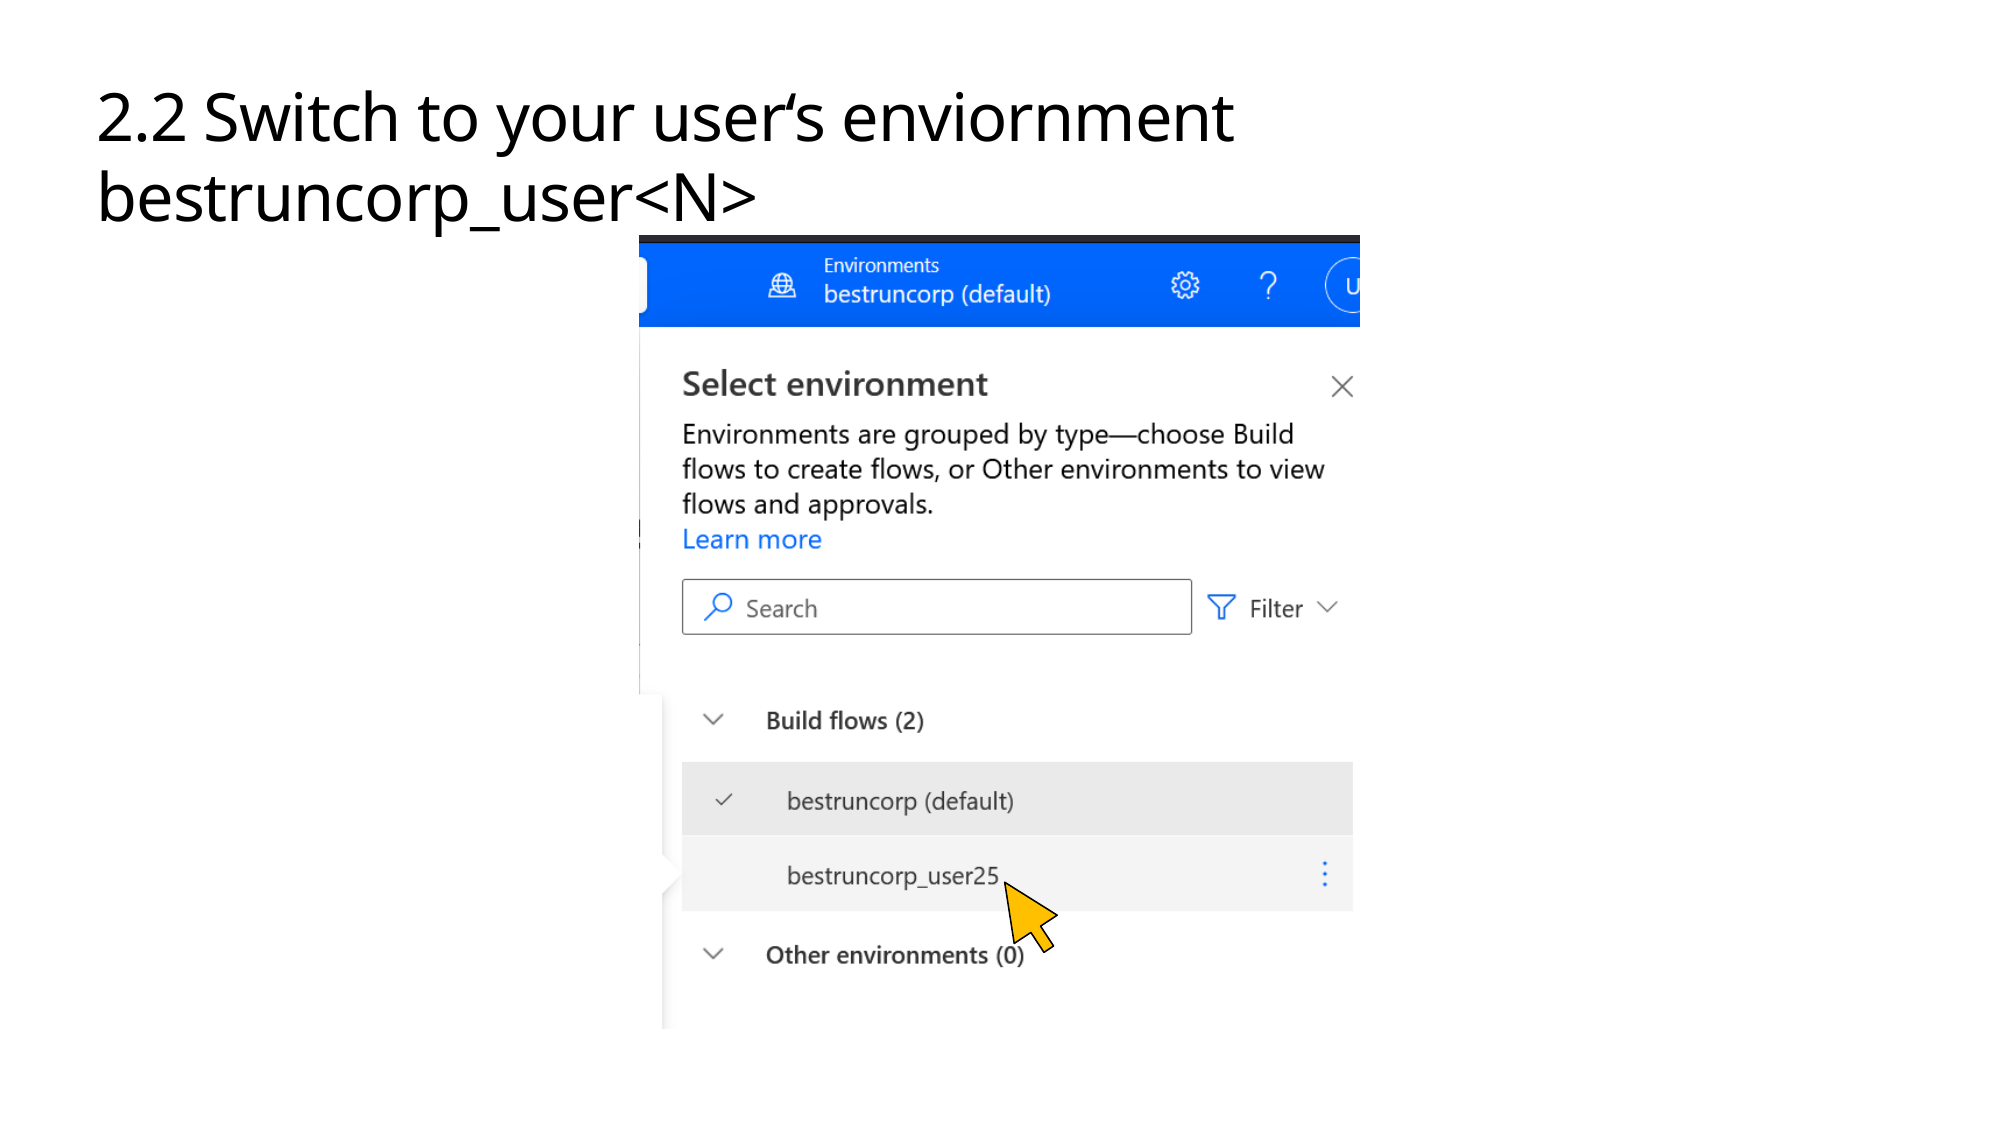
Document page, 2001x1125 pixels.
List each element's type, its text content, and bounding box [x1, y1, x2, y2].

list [638, 235, 1361, 1029]
title 2.2 Switch to your user‘s enviornment bestruncorp_user<N> [96, 75, 1904, 156]
